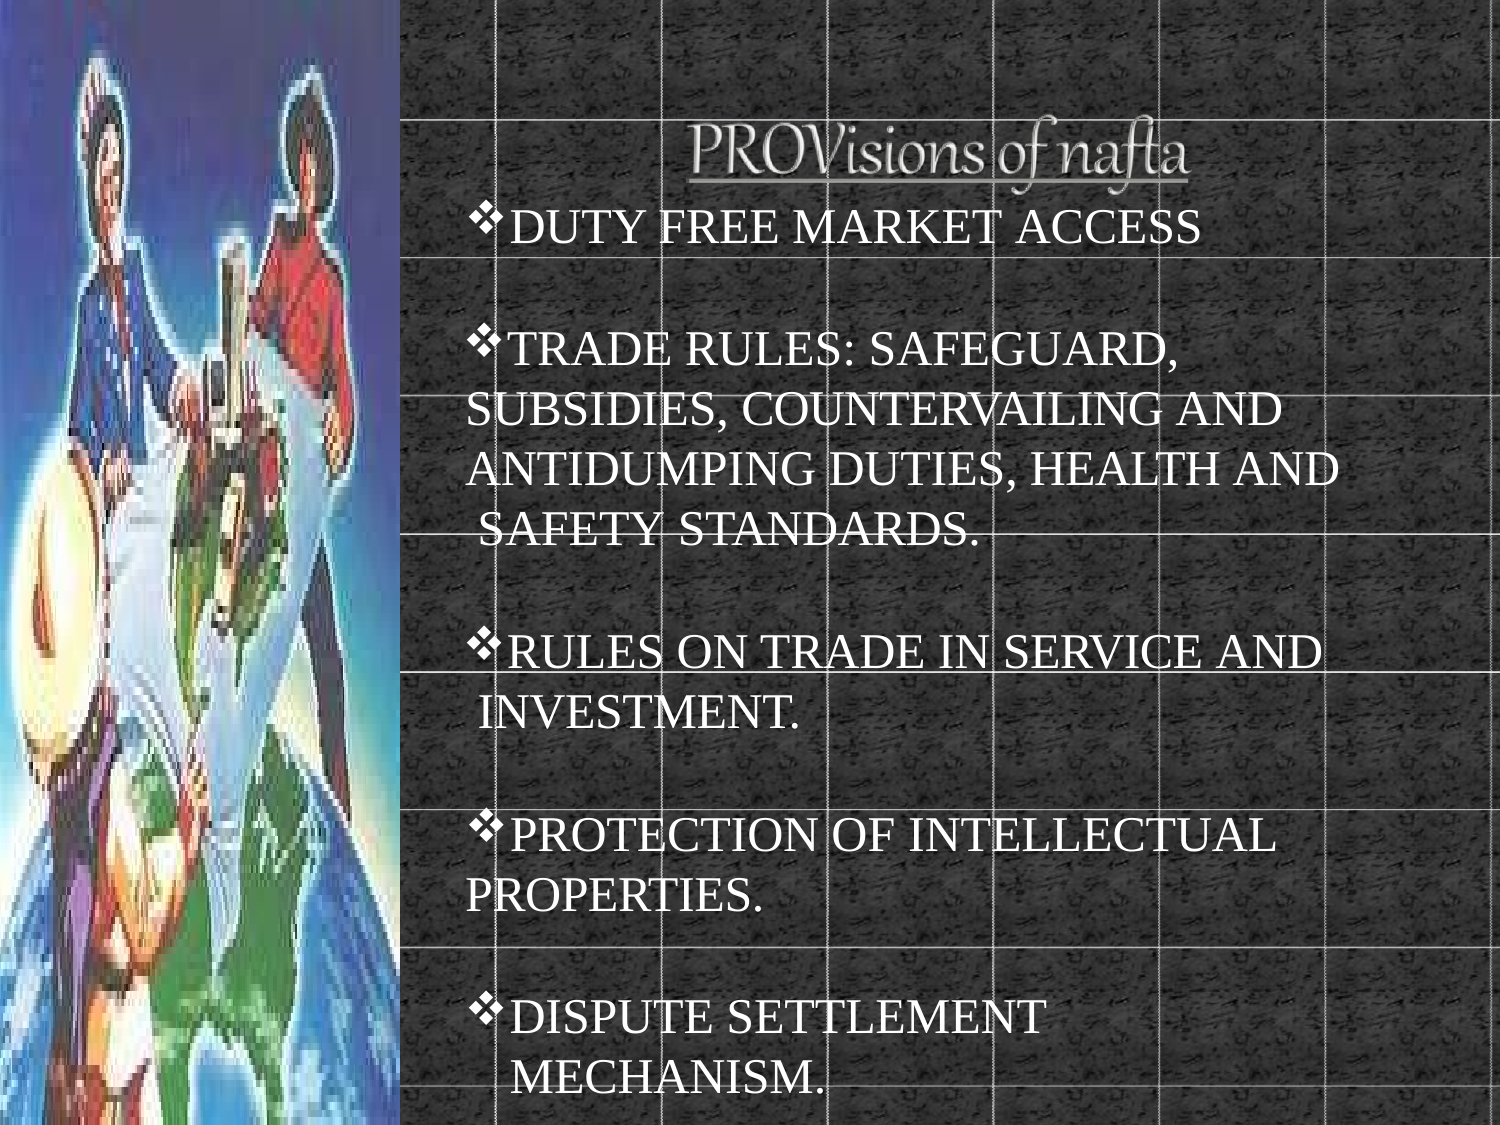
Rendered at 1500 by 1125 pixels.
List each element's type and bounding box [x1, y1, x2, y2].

text_box [0, 0, 1500, 1125]
